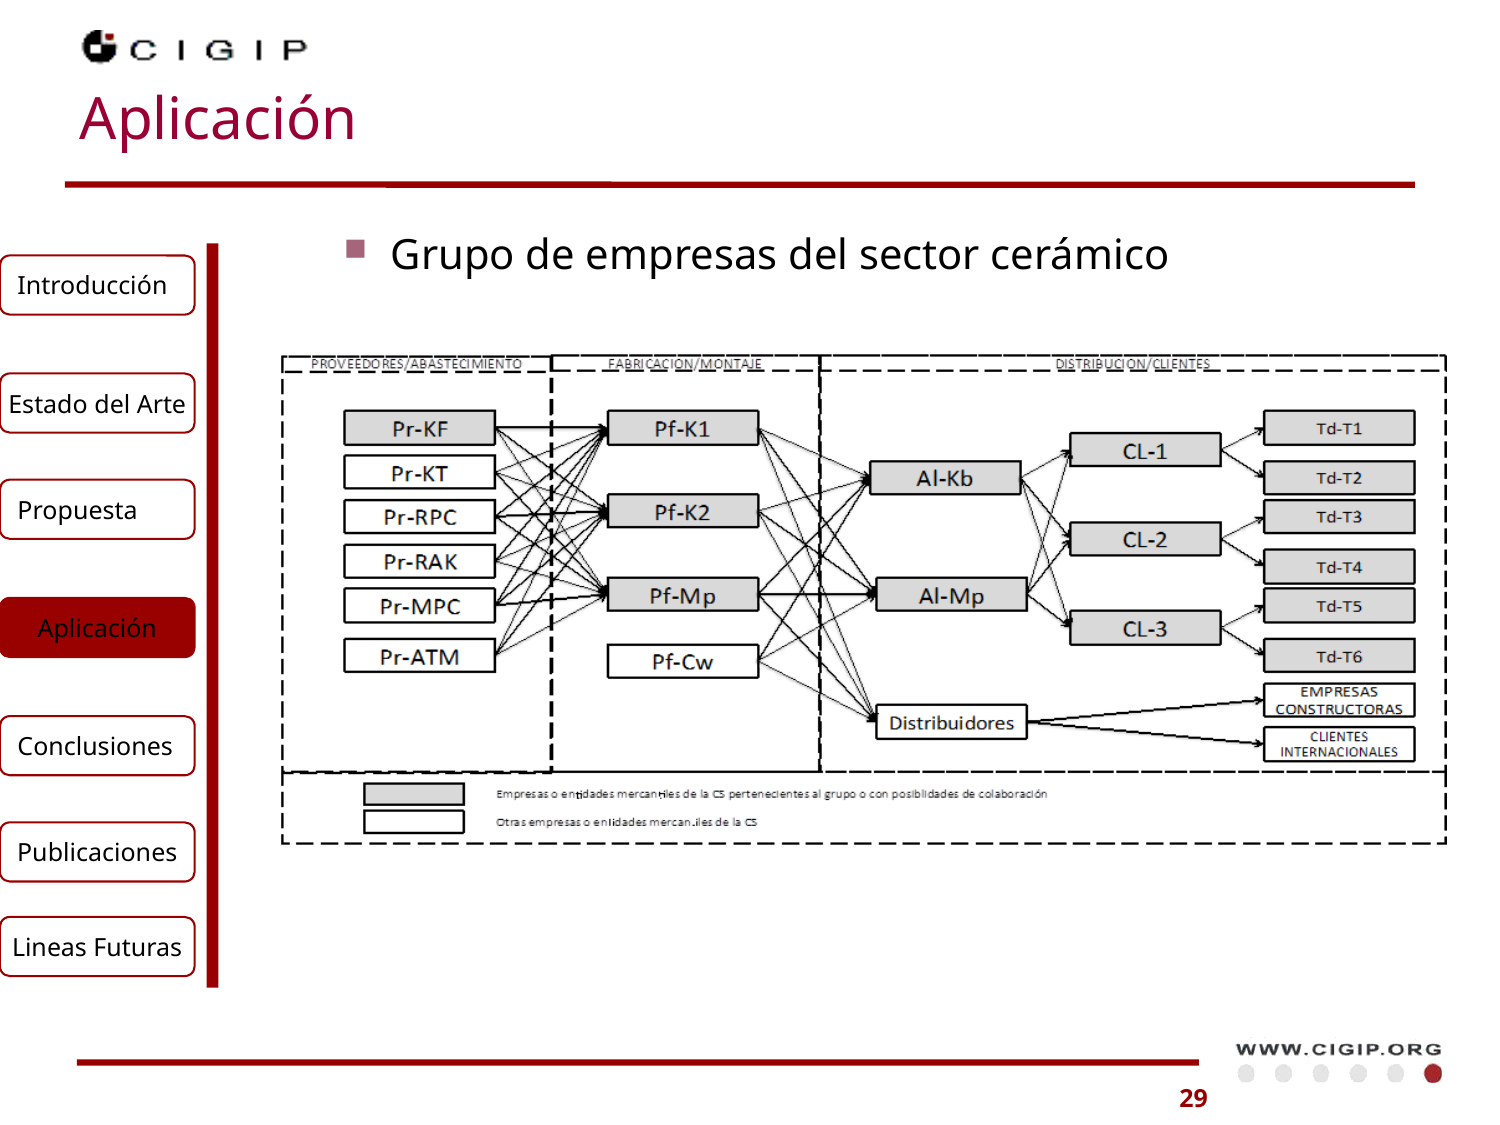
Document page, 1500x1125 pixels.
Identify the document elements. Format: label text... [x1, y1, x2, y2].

text_box [159, 220, 1459, 1012]
slide_number 29 [1125, 1074, 1263, 1125]
text_box Publicaciones [0, 822, 195, 882]
text_box Aplicación [0, 597, 195, 658]
picture [280, 352, 1448, 847]
text_box Lineas Futuras [0, 916, 195, 977]
text_box Introducción [0, 255, 159, 315]
picture [1234, 1037, 1448, 1083]
text_box Estado del Arte [0, 373, 195, 433]
text_box Propuesta [0, 479, 195, 539]
picture [76, 30, 314, 66]
text_box Conclusiones [0, 716, 195, 776]
list Grupo de empresas del sector cerámico [253, 220, 1365, 291]
title Aplicación [64, 66, 1436, 167]
